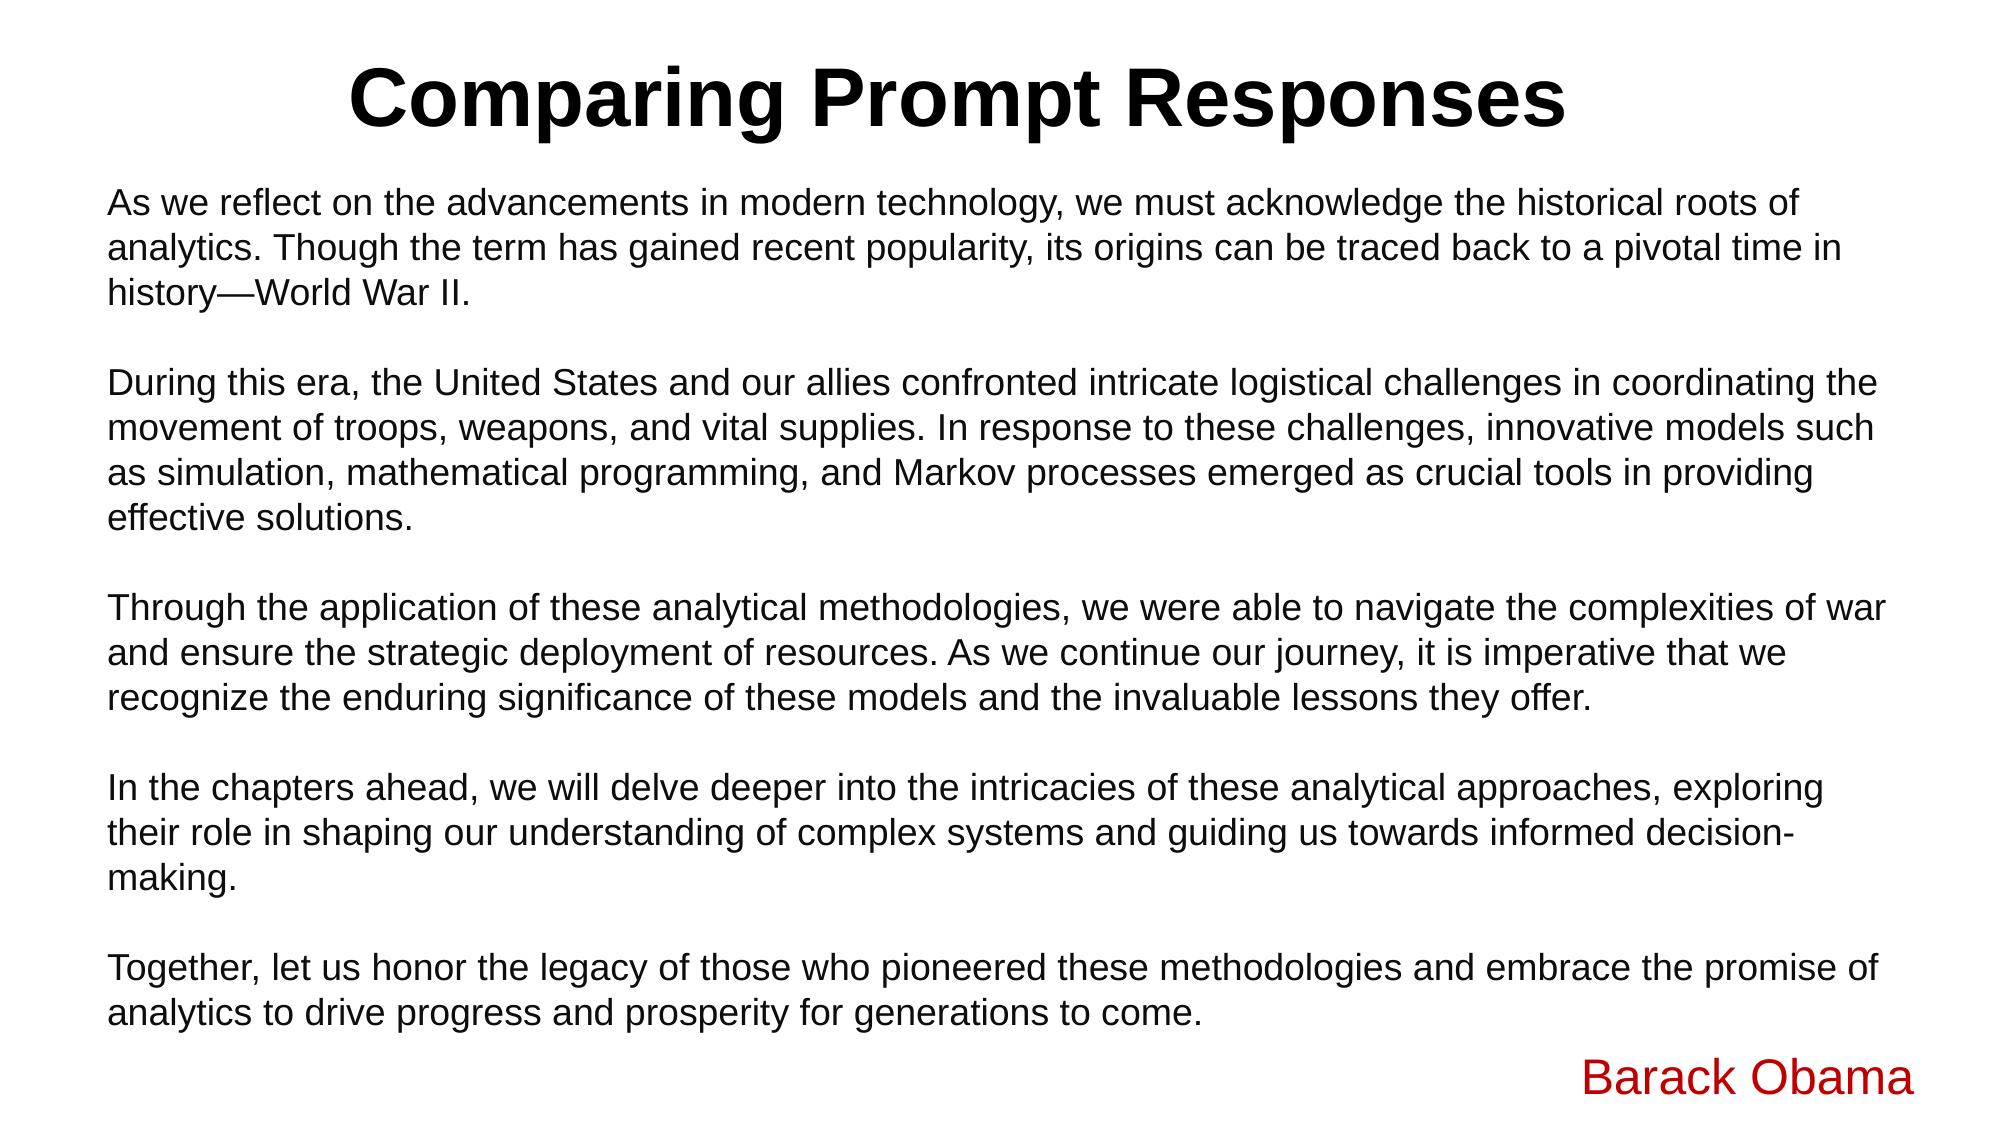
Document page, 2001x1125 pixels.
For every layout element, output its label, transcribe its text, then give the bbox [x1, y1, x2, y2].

text_box Barack Obama [1566, 1037, 1972, 1112]
text_box As we reflect on the advancements in modern technology, we must acknowledge the historical roots of analytics. Though the term has gained recent popularity, its origins can be traced back to a pivotal time in history—World War II. During this era, the United States and our allies confronted intricate logistical challenges in coordinating the movement of troops, weapons, and vital supplies. In response to these challenges, innovative models such as simulation, mathematical programming, and Markov processes emerged as crucial tools in providing effective solutions. Through the application of these analytical methodologies, we were able to navigate the complexities of war and ensure the strategic deployment of resources. As we continue our journey, it is imperative that we recognize the enduring significance of these models and the invaluable lessons they offer. In the chapters ahead, we will delve deeper into the intricacies of these analytical approaches, exploring their role in shaping our understanding of complex systems and guiding us towards informed decision-making. Together, let us honor the legacy of those who pioneered these methodologies and embrace the promise of analytics to drive progress and prosperity for generations to come. [92, 170, 1908, 1041]
text_box Comparing Prompt Responses [304, 36, 1614, 151]
